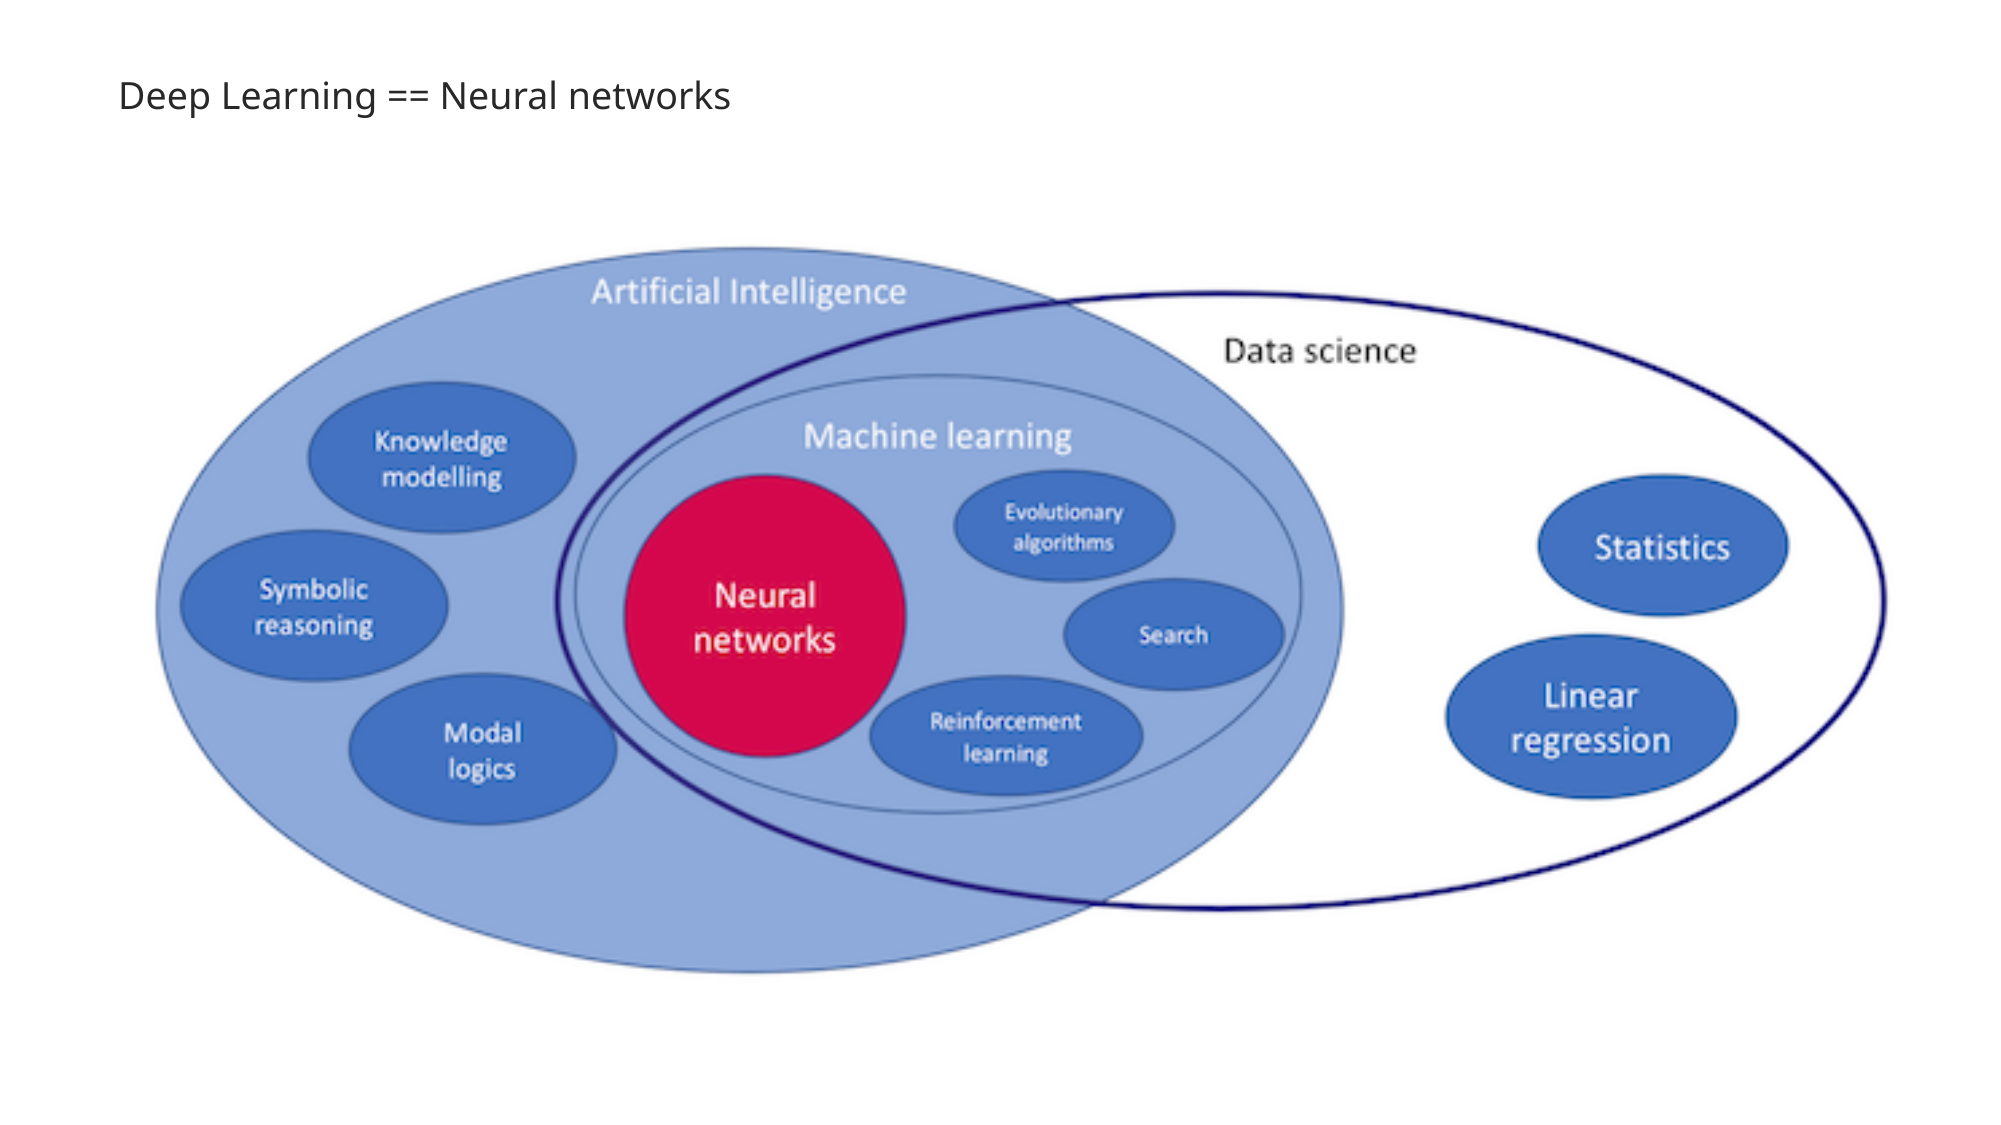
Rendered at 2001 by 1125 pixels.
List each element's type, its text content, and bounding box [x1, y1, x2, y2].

picture [84, 197, 1964, 993]
text_box Deep Learning == Neural networks [103, 64, 747, 124]
